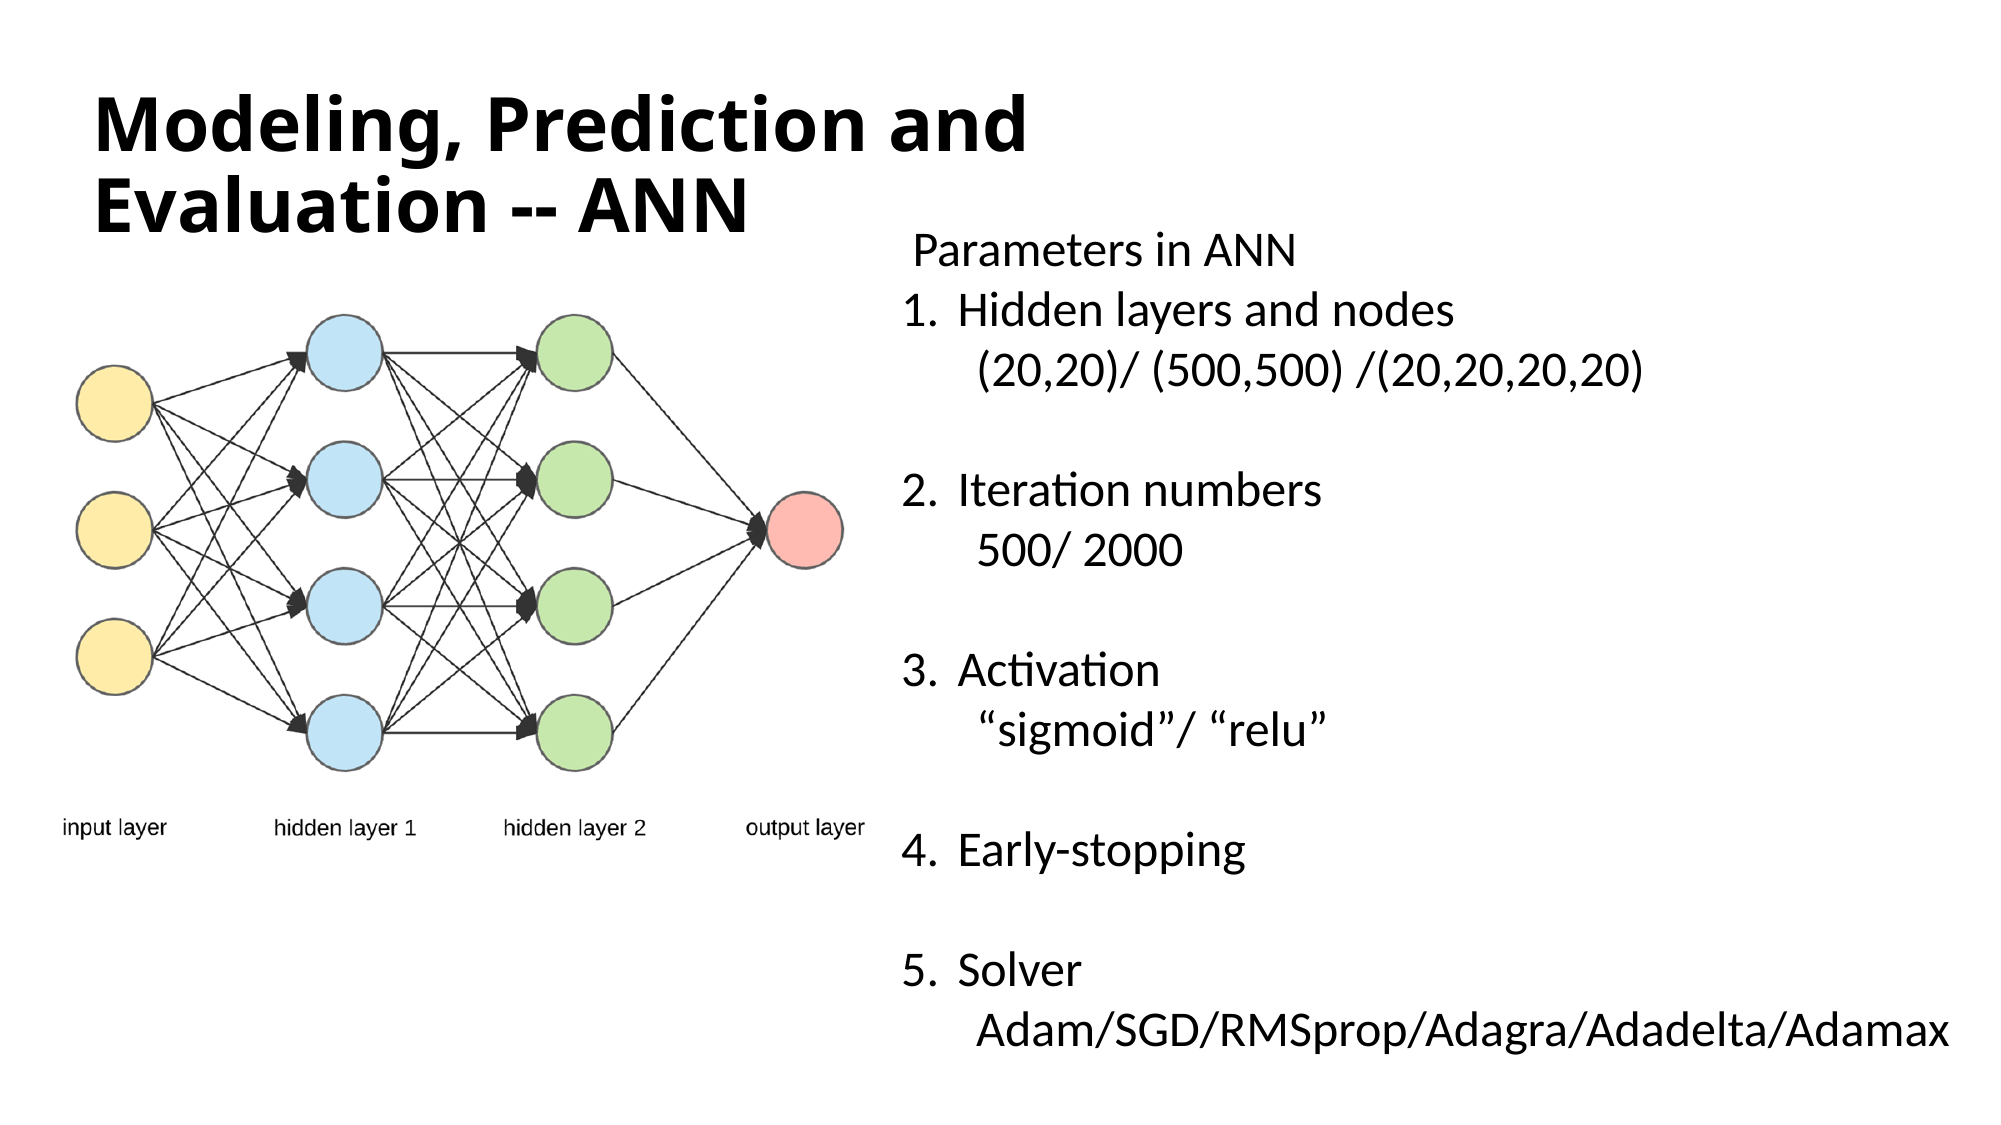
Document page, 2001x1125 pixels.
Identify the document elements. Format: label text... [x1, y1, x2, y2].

picture [46, 305, 881, 851]
title Modeling, Prediction and Evaluation -- ANN [77, 72, 1440, 175]
text_box Parameters in ANN Hidden layers and nodes (20,20)/ (500,500) /(20,20,20,20) Iteration numbers 500/ 2000 Activation “sigmoid”/ “relu” Early-stopping Solver Adam/SGD/RMSprop/Adagra/Adadelta/Adamax [886, 209, 2000, 1065]
